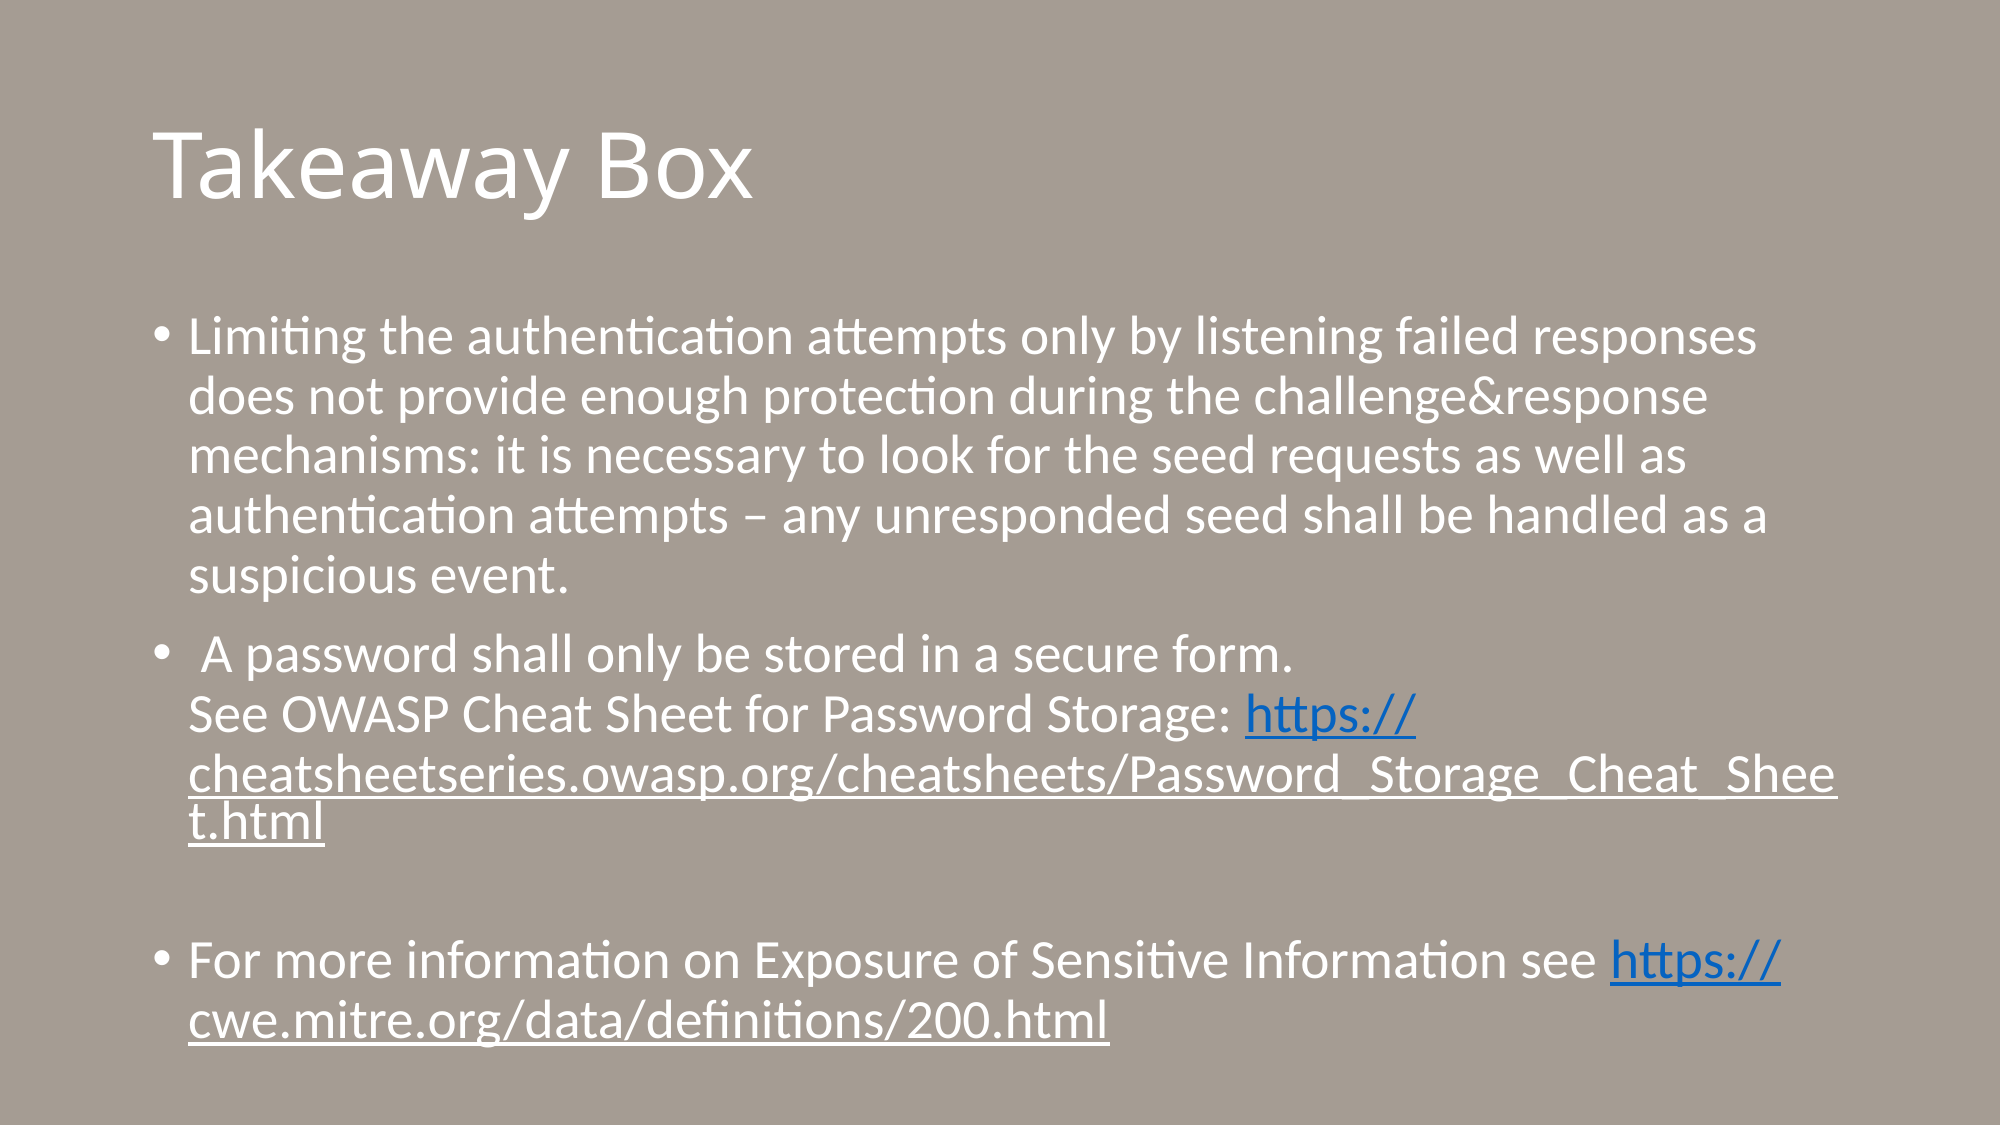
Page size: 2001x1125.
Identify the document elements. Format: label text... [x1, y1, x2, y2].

list Limiting the authentication attempts only by listening failed responses does not provide enough protection during the challenge&response mechanisms: it is necessary to look for the seed requests as well as authentication attempts – any unresponded seed shall be handled as a suspicious event. A password shall only be stored in a secure form. See OWASP Cheat Sheet for Password Storage: https://cheatsheetseries.owasp.org/cheatsheets/Password_Storage_Cheat_Sheet.html For more information on Exposure of Sensitive Information see https://cwe.mitre.org/data/definitions/200.html [137, 299, 1863, 1014]
title Takeaway Box [137, 59, 1863, 278]
